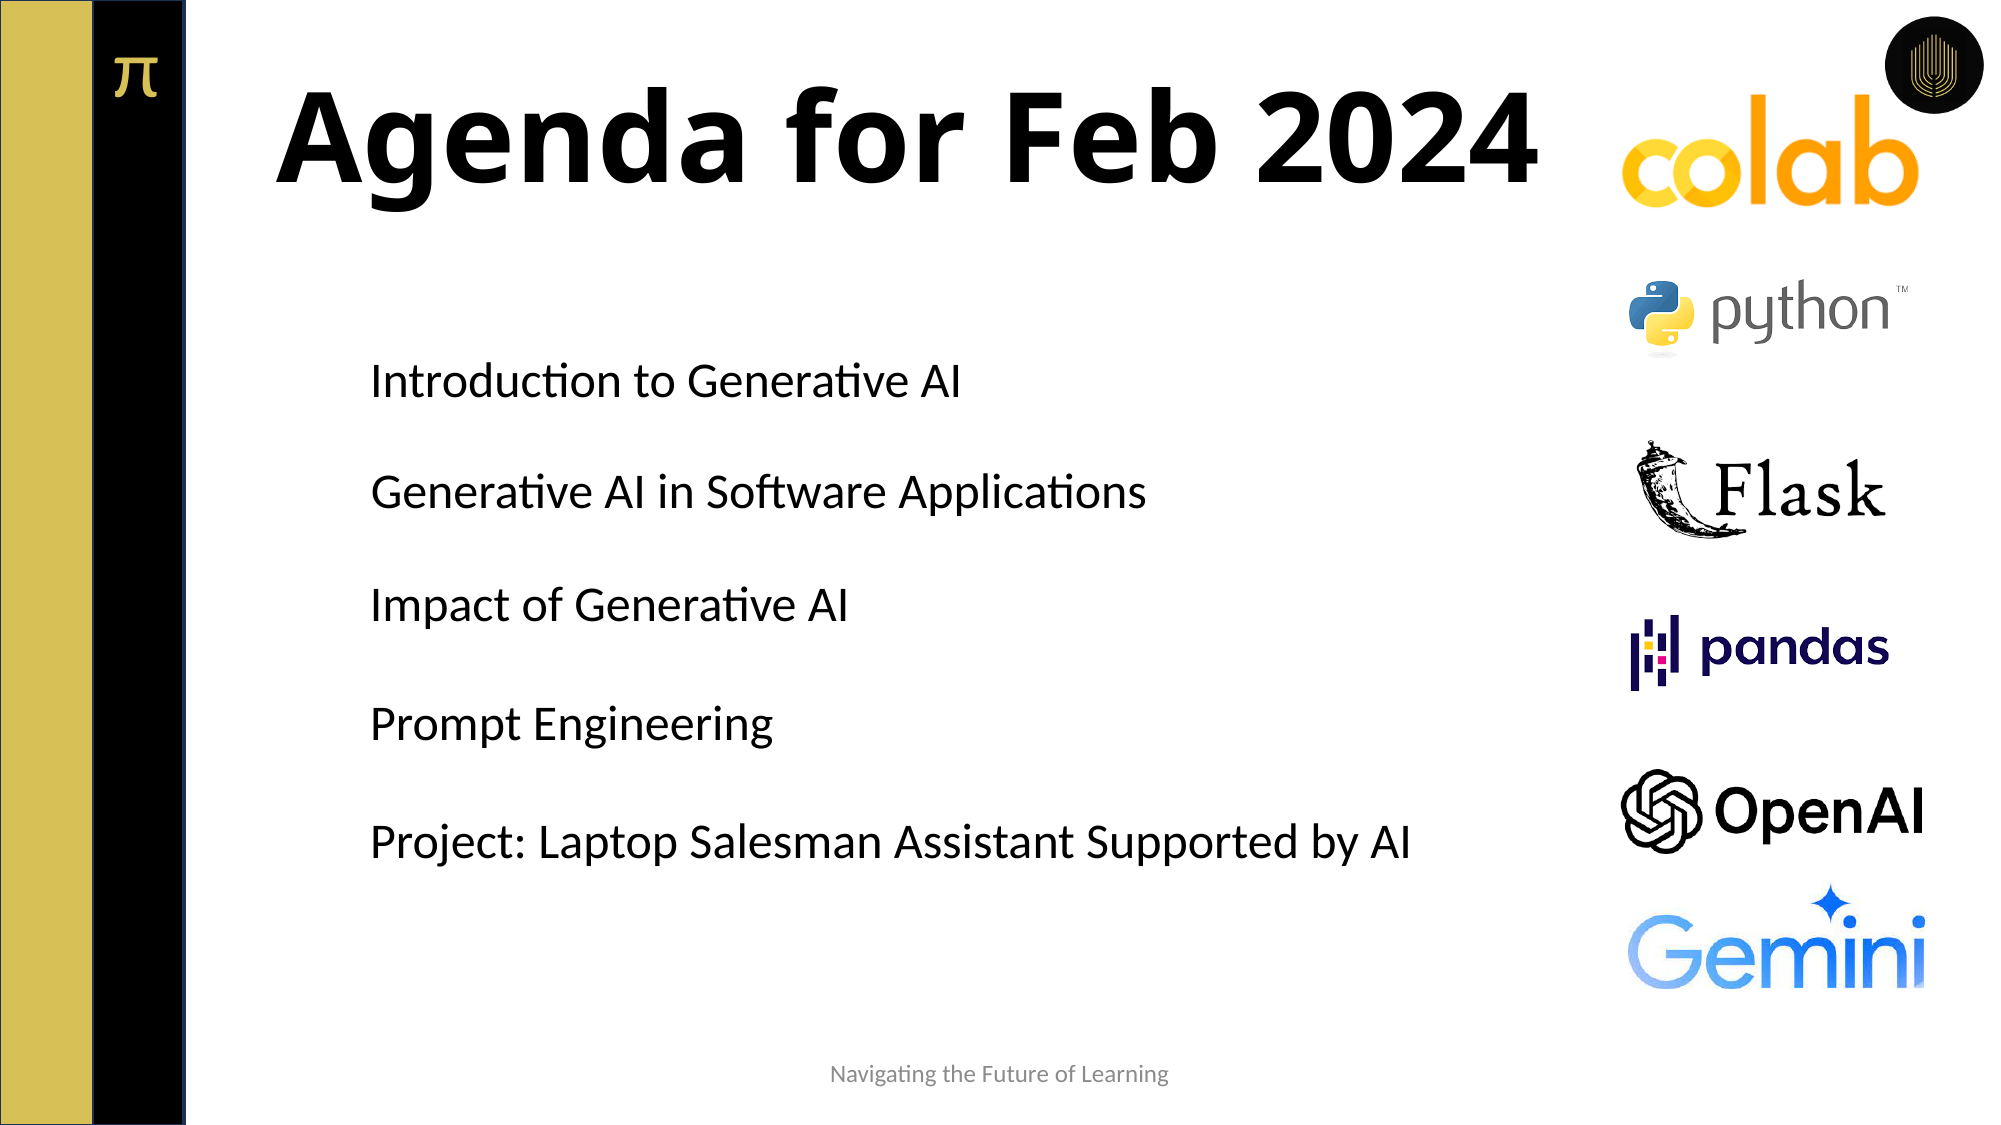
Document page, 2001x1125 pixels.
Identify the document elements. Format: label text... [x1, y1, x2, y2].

text_box Agenda for Feb 2024 [261, 47, 1837, 218]
text_box Impact of Generative AI [354, 563, 1260, 639]
text_box Generative AI in Software Applications [355, 450, 1261, 526]
footer Navigating the Future of Learning​ [662, 1042, 1338, 1103]
text_box [0, 0, 92, 1125]
picture [1618, 595, 1901, 710]
text_box Prompt Engineering [355, 683, 1751, 759]
text_box [92, 0, 184, 1125]
picture [1620, 769, 1926, 854]
picture [1581, 0, 2000, 402]
picture [1621, 416, 1902, 558]
text_box π [98, 7, 172, 122]
picture [1628, 881, 1925, 989]
text_box Introduction to Generative AI [355, 340, 1261, 416]
text_box Project: Laptop Salesman Assistant Supported by AI [355, 801, 1751, 877]
